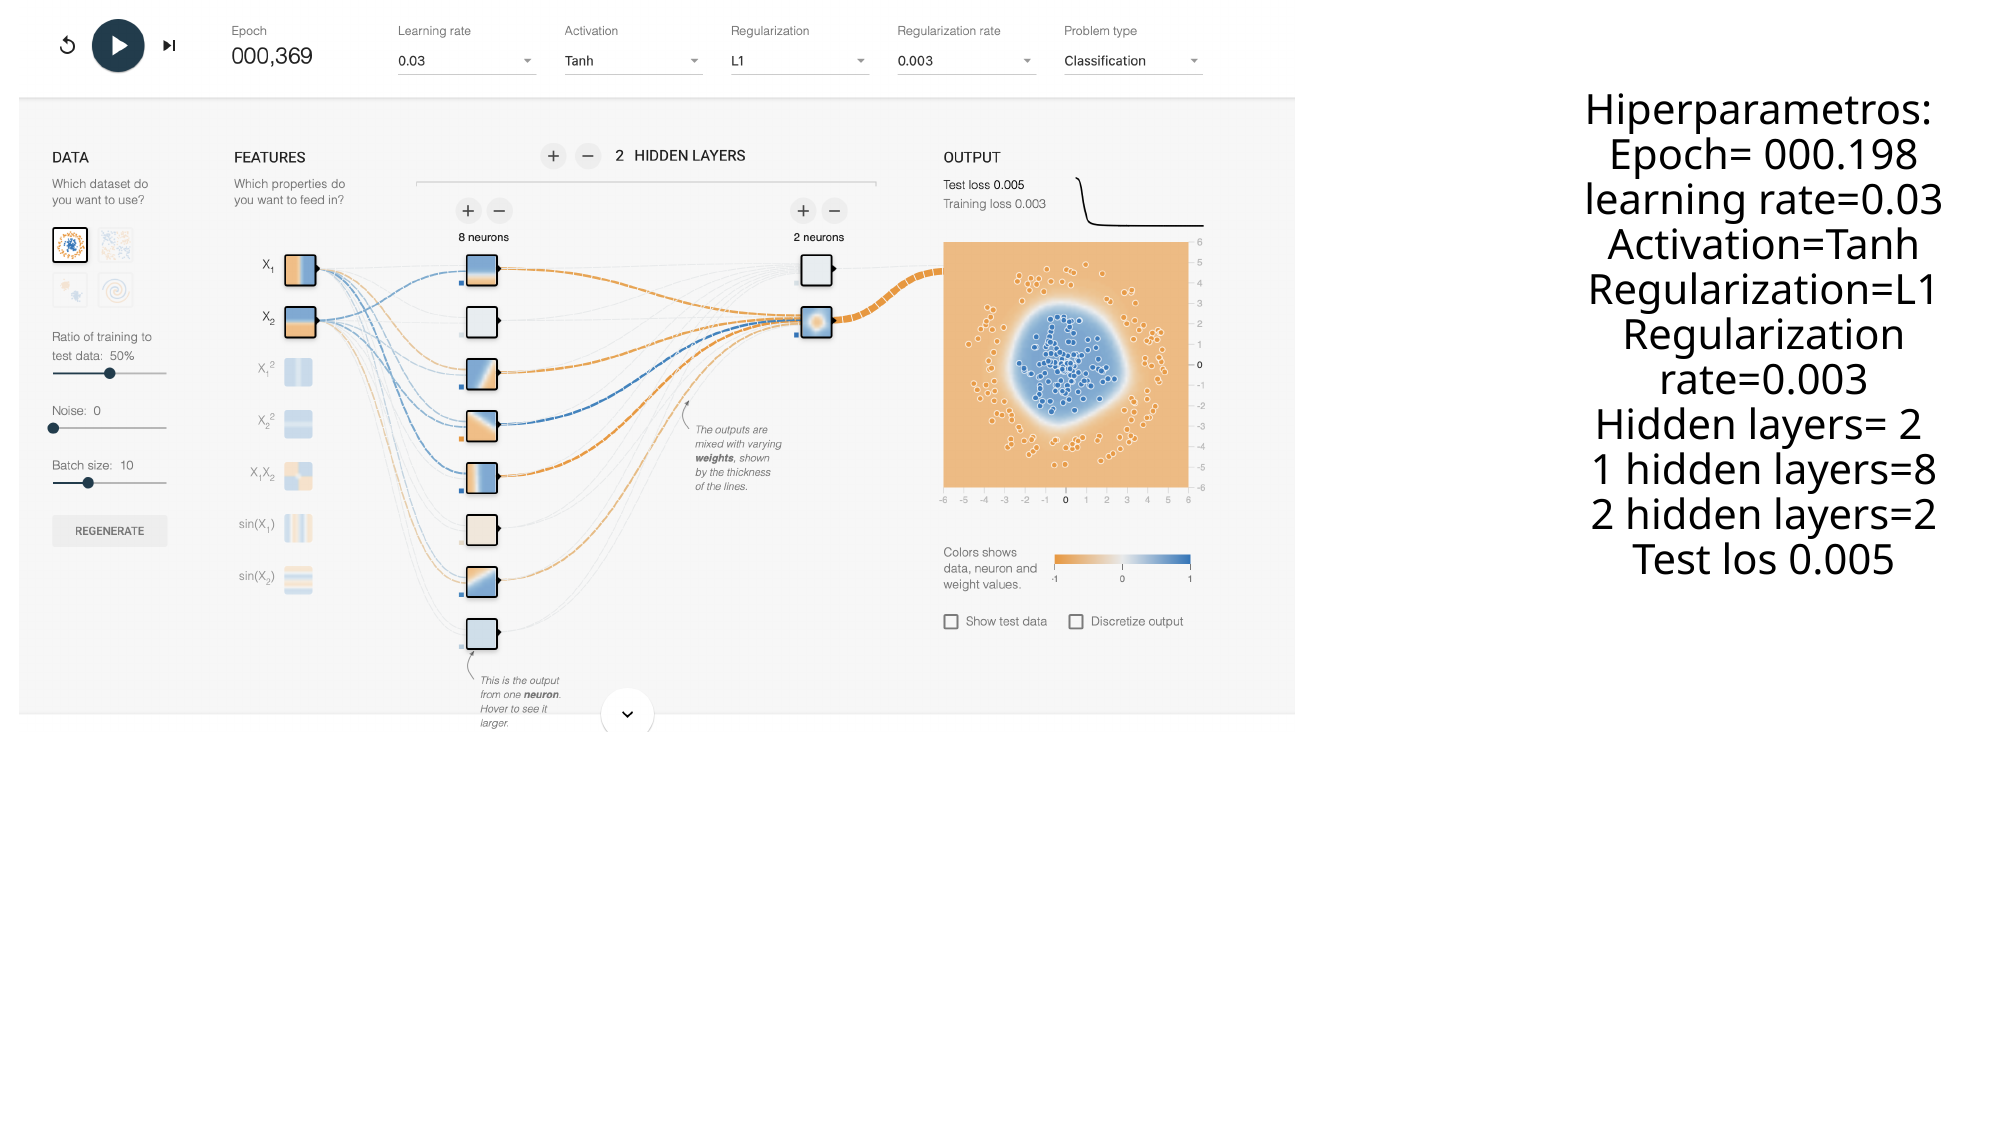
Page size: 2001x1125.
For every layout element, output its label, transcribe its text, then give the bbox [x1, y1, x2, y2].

title Hiperparametros: Epoch= 000.198 learning rate=0.03 Activation=Tanh Regularization=L1 Regularization rate=0.003 Hidden layers= 2 1 hidden layers=8 2 hidden layers=2 Test los 0.005 [1513, 188, 2000, 591]
picture [18, 0, 1295, 732]
